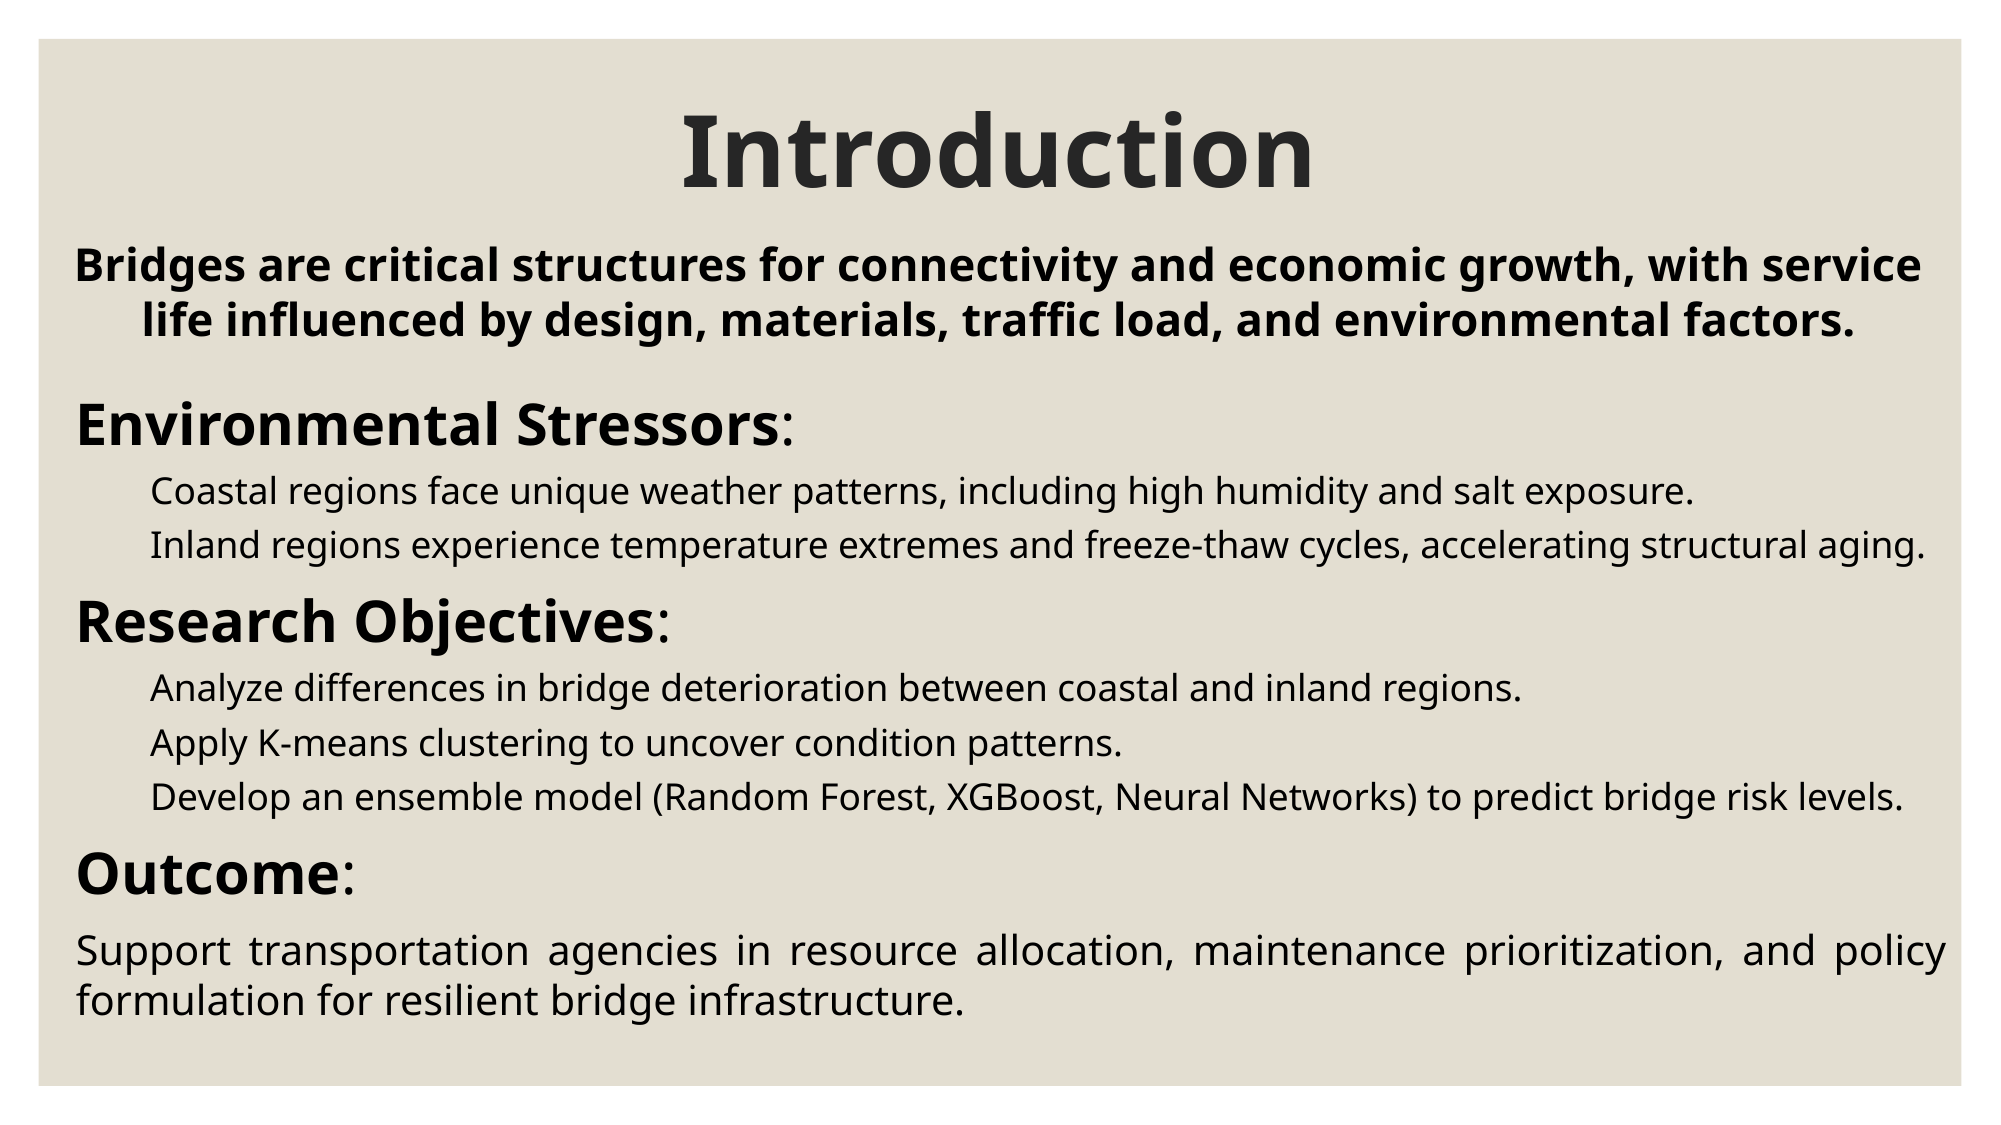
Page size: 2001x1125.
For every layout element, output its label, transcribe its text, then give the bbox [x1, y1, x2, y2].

list Bridges are critical structures for connectivity and economic growth, with service life influenced by design, materials, traffic load, and environmental factors. [37, 228, 1962, 406]
title Introduction [174, 43, 1825, 269]
text_box Environmental Stressors: Coastal regions face unique weather patterns, including high humidity and salt exposure. Inland regions experience temperature extremes and freeze-thaw cycles, accelerating structural aging. Research Objectives: Analyze differences in bridge deterioration between coastal and inland regions. Apply K-means clustering to uncover condition patterns. Develop an ensemble model (Random Forest, XGBoost, Neural Networks) to predict bridge risk levels. Outcome: Support transportation agencies in resource allocation, maintenance prioritization, and policy formulation for resilient bridge infrastructure. [60, 317, 1962, 1082]
